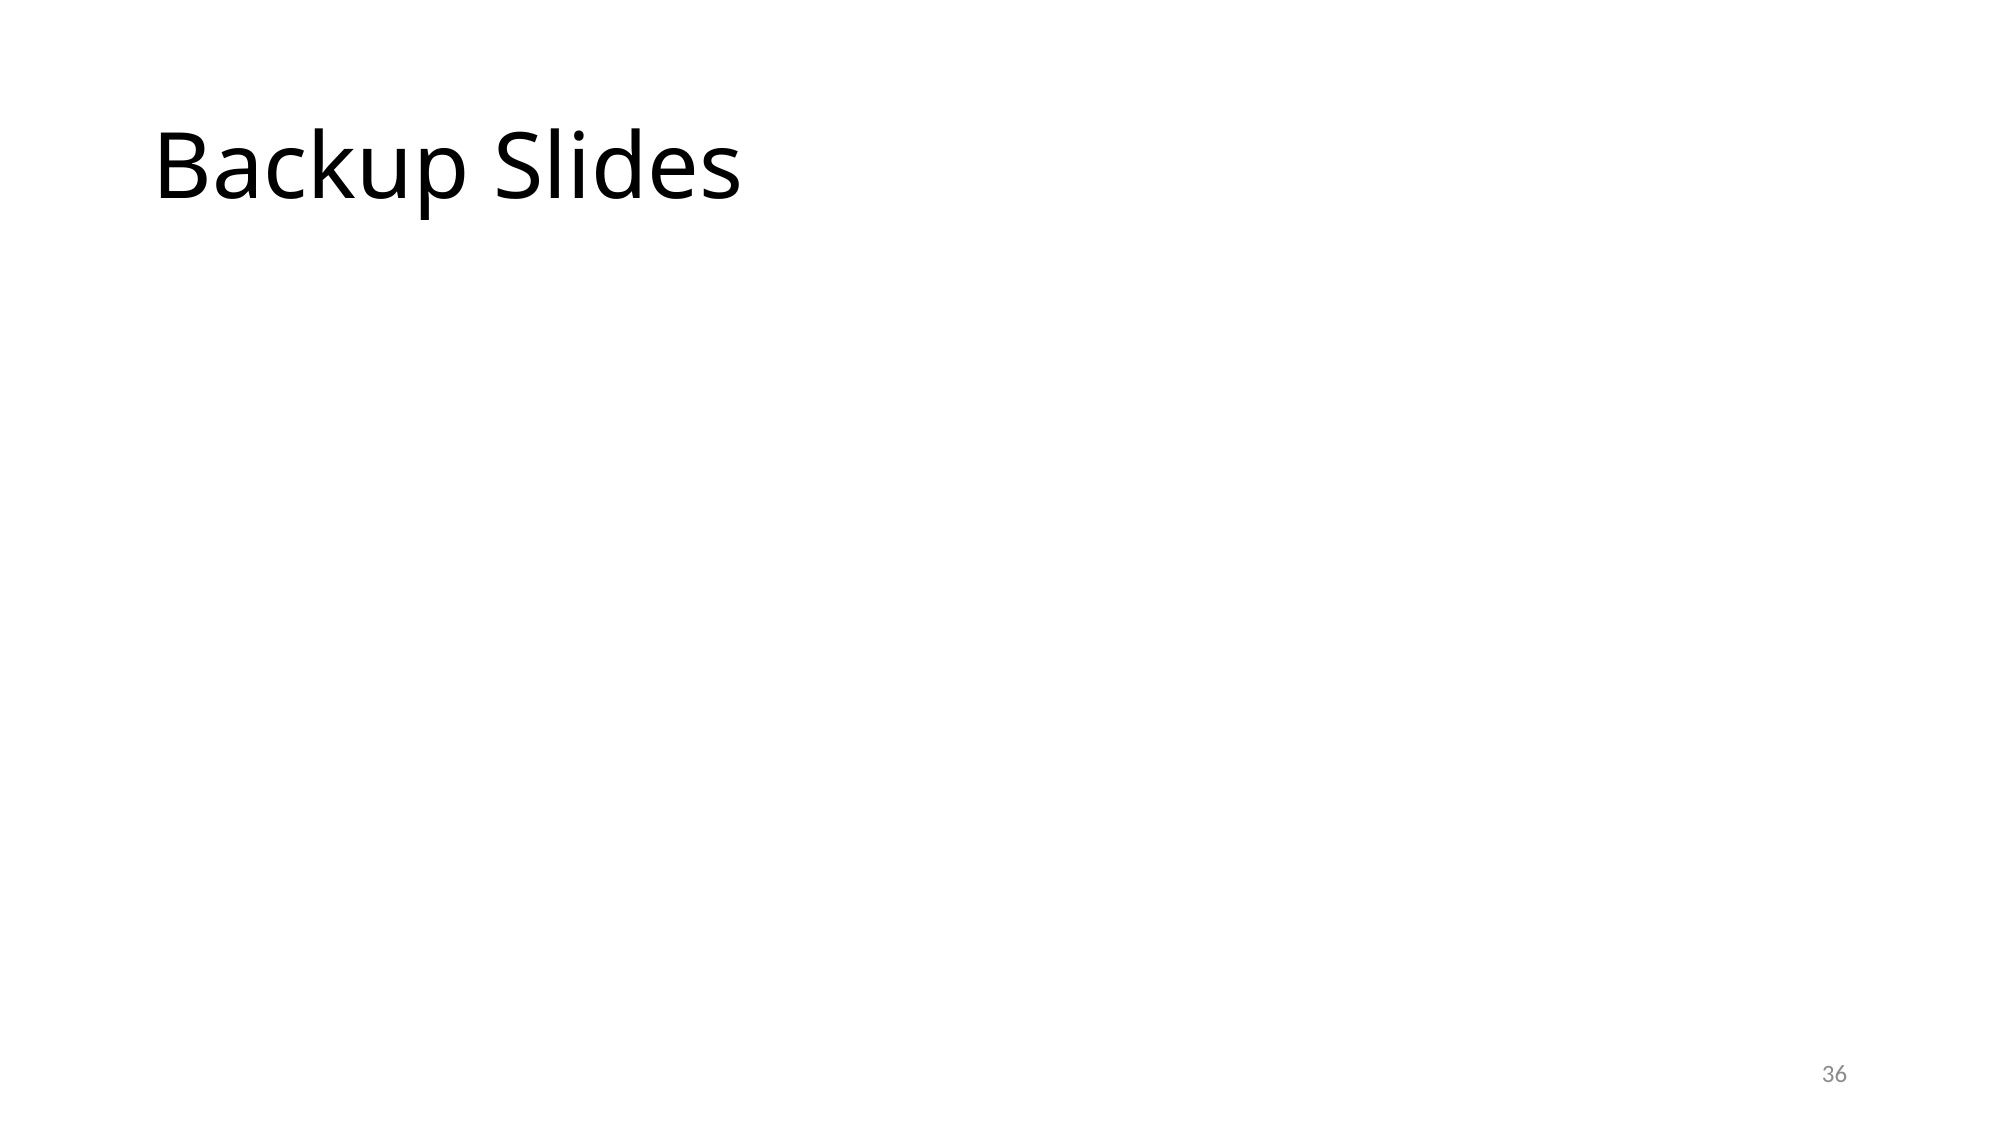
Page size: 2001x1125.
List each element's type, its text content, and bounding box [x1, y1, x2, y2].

slide_number 36 [1412, 1042, 1863, 1103]
title Backup Slides [137, 59, 1863, 278]
